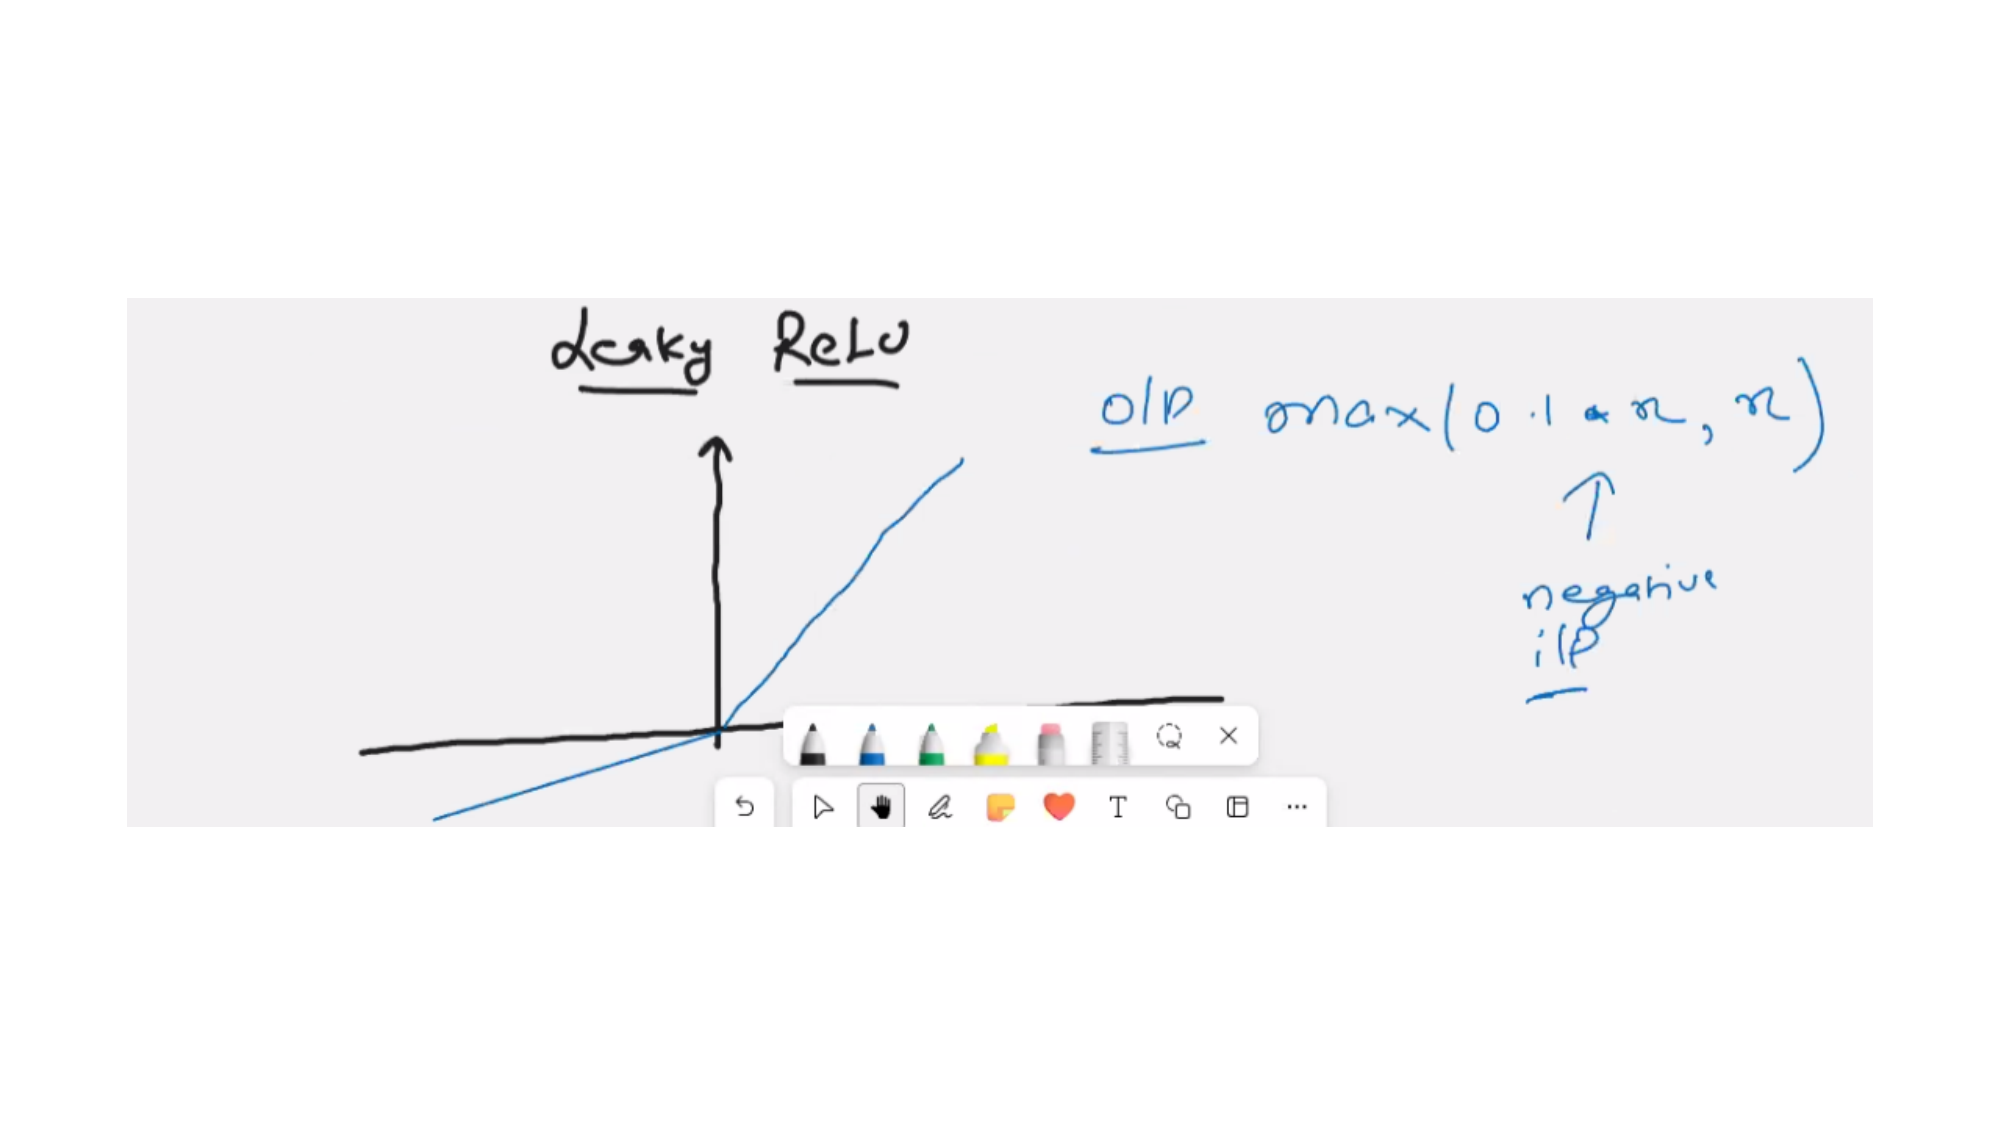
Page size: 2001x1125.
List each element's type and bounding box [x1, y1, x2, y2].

picture [127, 298, 1873, 827]
